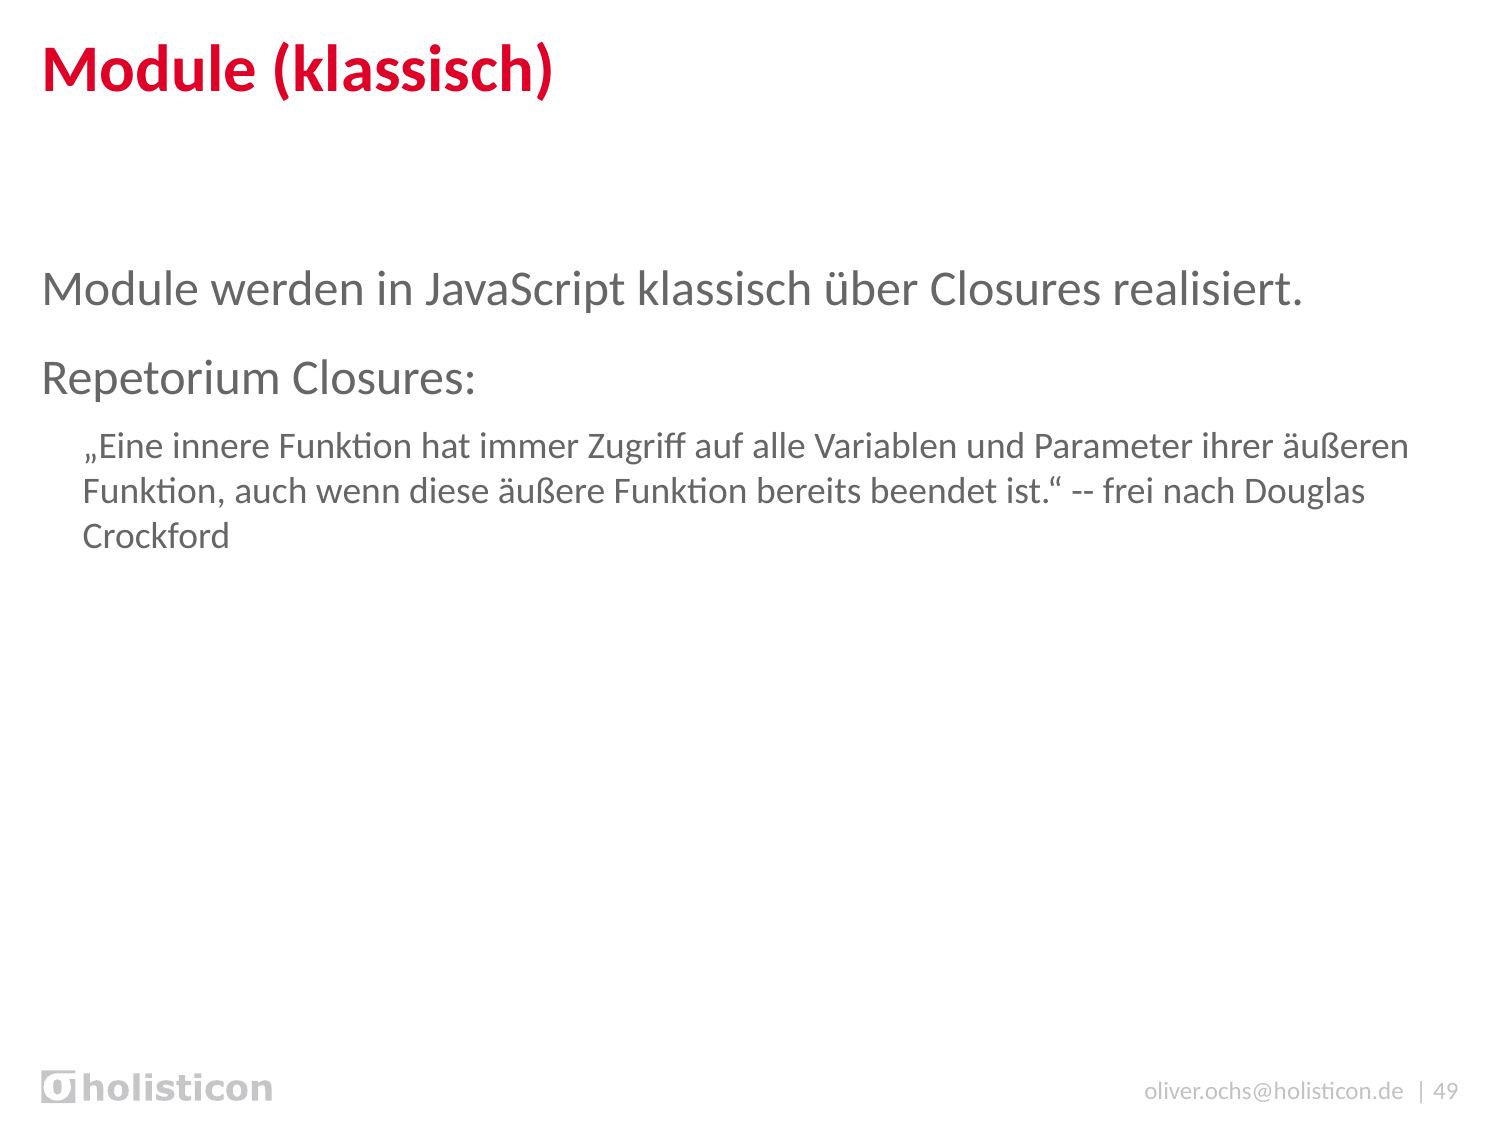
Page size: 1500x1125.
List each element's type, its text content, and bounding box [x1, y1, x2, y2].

title Module (klassisch) [41, 24, 1436, 188]
list Module werden in JavaScript klassisch über Closures realisiert. Repetorium Closures: „Eine innere Funktion hat immer Zugriff auf alle Variablen und Parameter ihrer äußeren Funktion, auch wenn diese äußere Funktion bereits beendet ist.“ -- frei nach Douglas Crockford [41, 255, 1436, 973]
